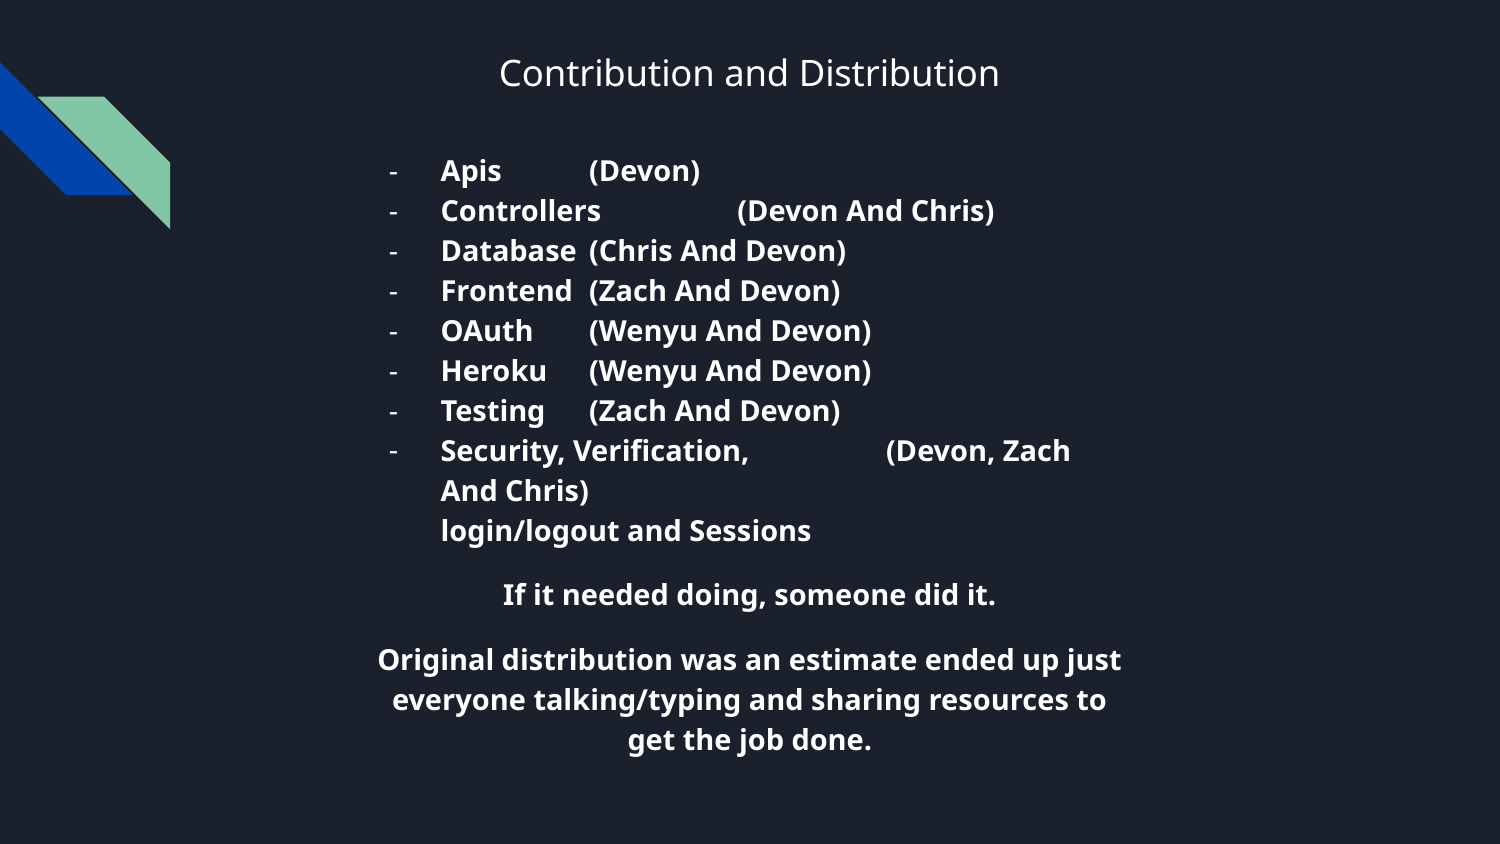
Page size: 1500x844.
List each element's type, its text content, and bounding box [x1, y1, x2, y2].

list Contribution and Distribution [172, 28, 1328, 110]
list Apis (Devon) Controllers (Devon And Chris) Database (Chris And Devon) Frontend (Zach And Devon) OAuth (Wenyu And Devon) Heroku (Wenyu And Devon) Testing (Zach And Devon) Security, Verification, (Devon, Zach And Chris) login/logout and Sessions If it needed doing, someone did it. Original distribution was an estimate ended up just everyone talking/typing and sharing resources to get the job done. [351, 132, 1149, 795]
